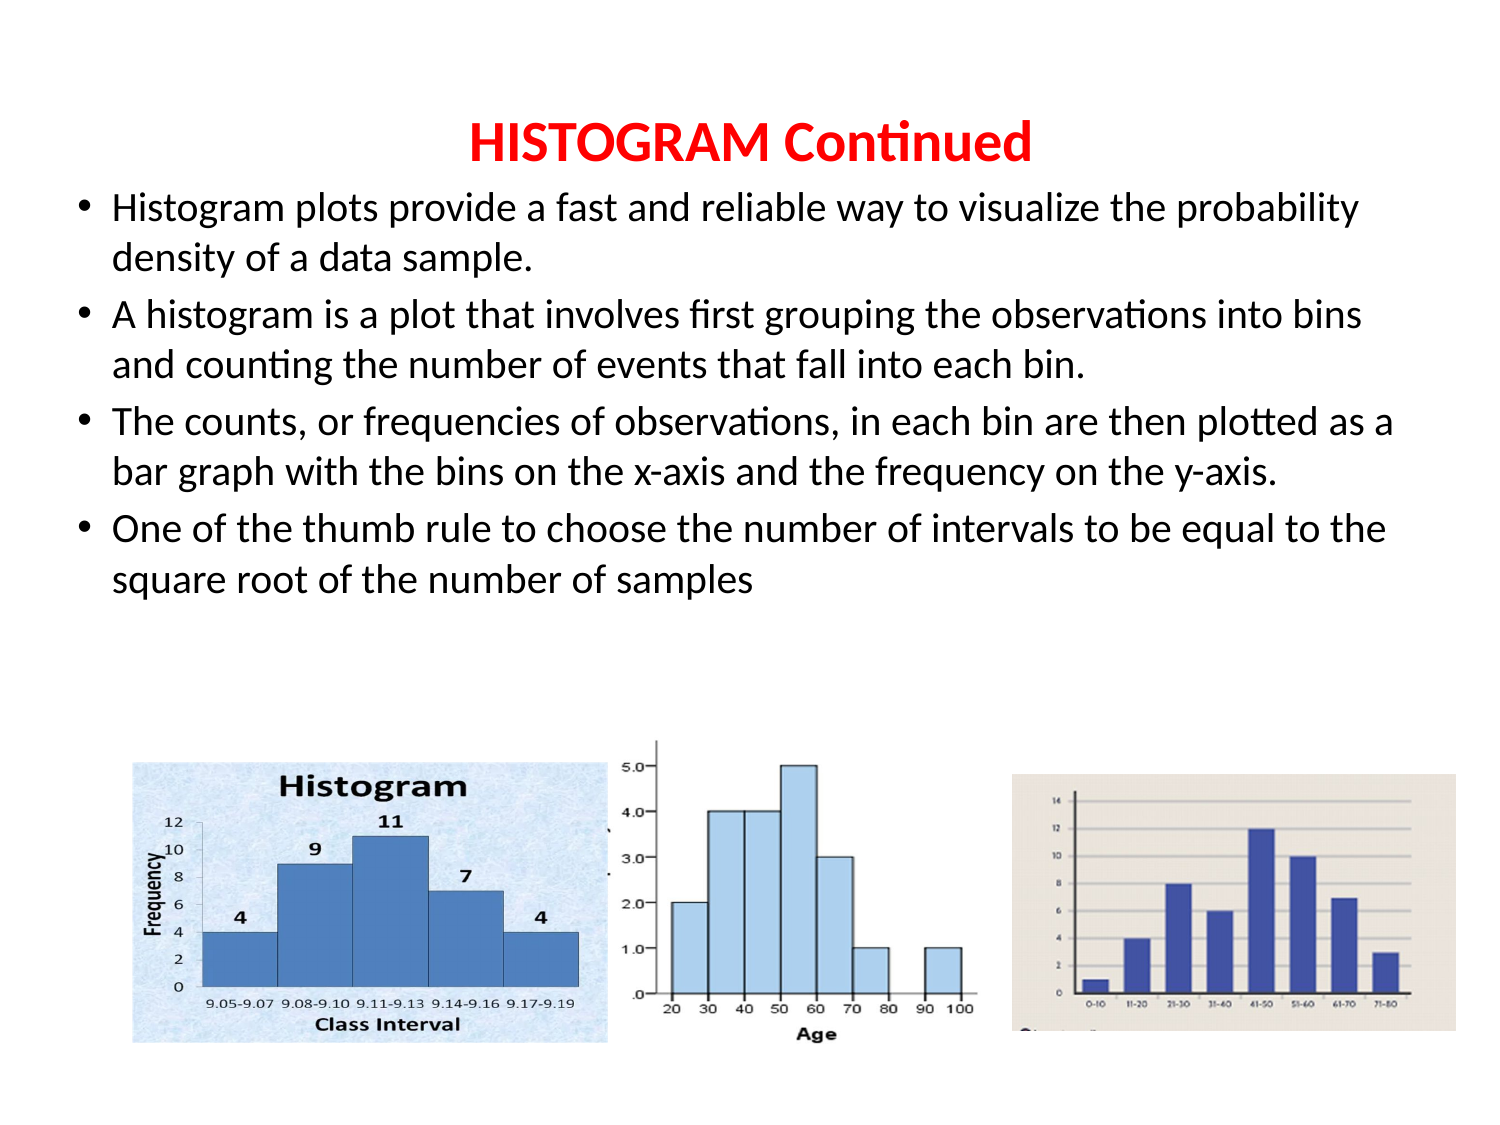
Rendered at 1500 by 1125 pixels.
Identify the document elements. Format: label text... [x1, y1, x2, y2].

text_box HISTOGRAM Continued Histogram plots provide a fast and reliable way to visualize the probability density of a data sample. A histogram is a plot that involves first grouping the observations into bins and counting the number of events that fall into each bin. The counts, or frequencies of observations, in each bin are then plotted as a bar graph with the bins on the x-axis and the frequency on the y-axis. One of the thumb rule to choose the number of intervals to be equal to the square root of the number of samples [76, 94, 1424, 602]
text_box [131, 737, 982, 1044]
picture [1012, 773, 1456, 1031]
